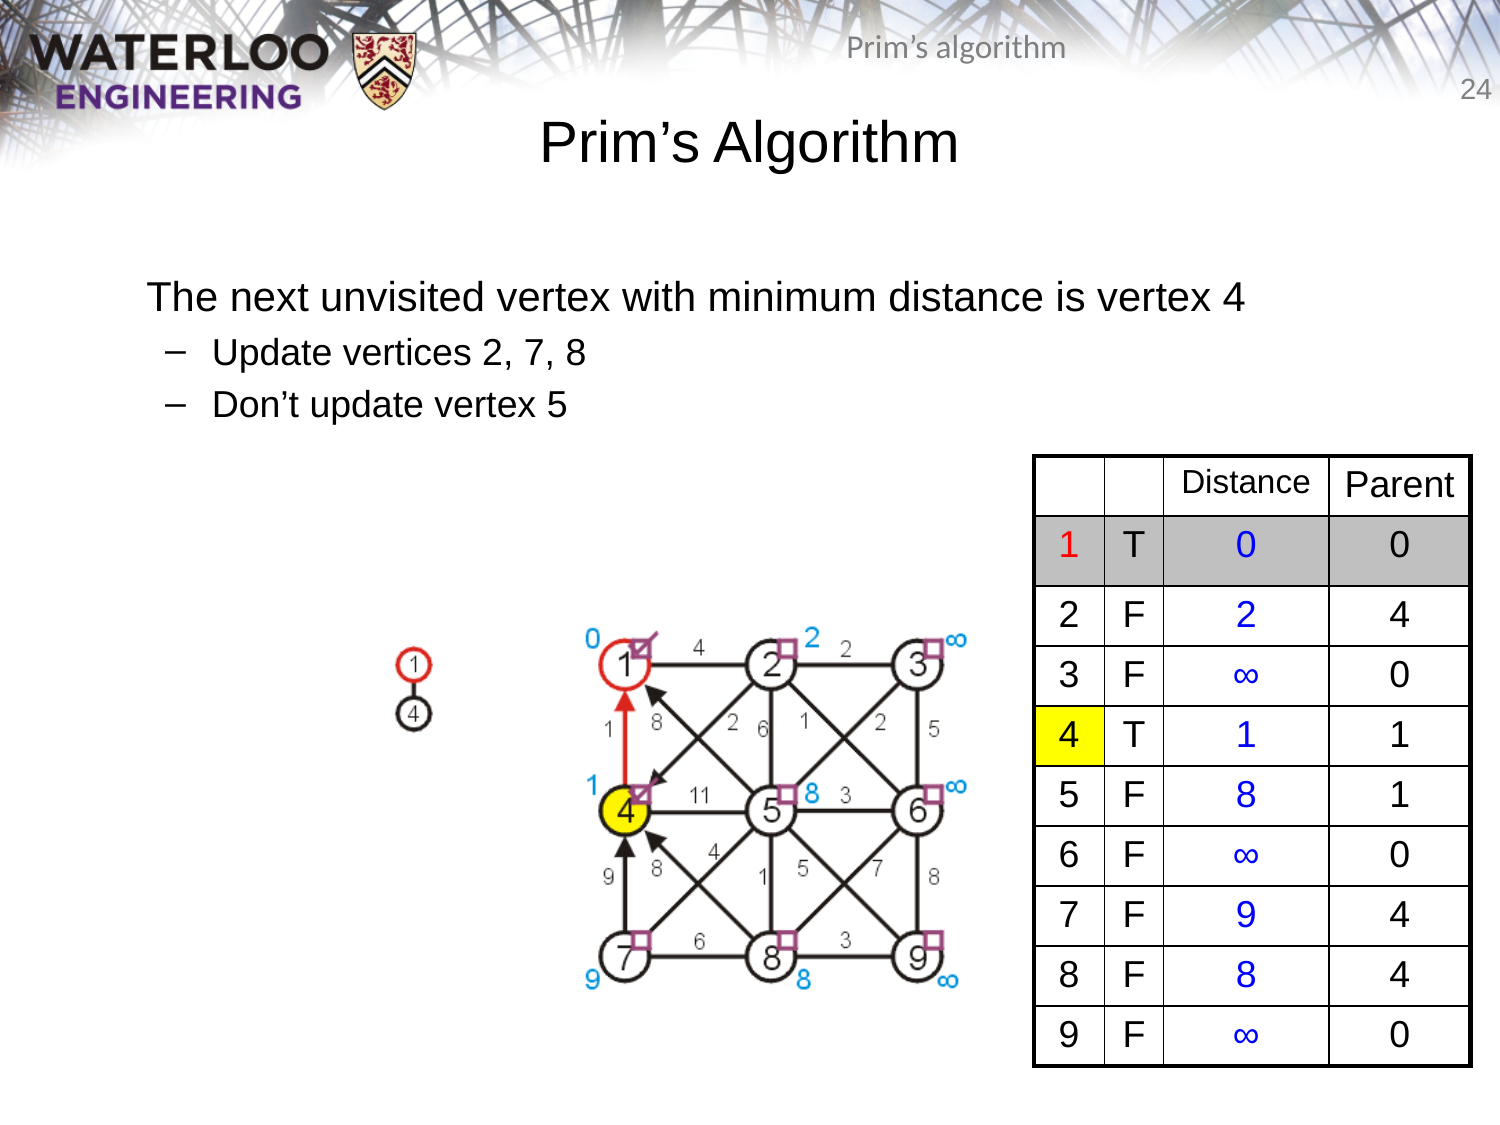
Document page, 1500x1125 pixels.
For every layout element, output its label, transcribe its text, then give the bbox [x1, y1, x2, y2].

table_cell 9 [1164, 887, 1328, 945]
table_header [1105, 458, 1163, 515]
table_cell F [1105, 827, 1163, 885]
table_cell ∞ [1164, 1007, 1328, 1064]
table_cell 3 [1036, 647, 1104, 705]
table_cell 1 [1330, 707, 1468, 765]
table_cell F [1105, 767, 1163, 825]
table_header [1036, 458, 1104, 515]
table_cell 2 [1164, 587, 1328, 645]
table_cell 4 [1330, 887, 1468, 945]
table_cell 1 [1330, 767, 1468, 825]
table_cell T [1105, 707, 1163, 765]
table_cell 4 [1330, 947, 1468, 1005]
table_cell ∞ [1164, 647, 1328, 705]
table_cell 0 [1164, 517, 1328, 585]
table_header Parent [1330, 458, 1468, 515]
list The next unvisited vertex with minimum distance is vertex 4 Update vertices 2, 7, 8 Don’t update vertex 5 [74, 262, 1426, 1006]
table_cell 6 [1036, 827, 1104, 885]
table_cell 0 [1330, 517, 1468, 585]
table_cell 5 [1036, 767, 1104, 825]
table_cell 7 [1036, 887, 1104, 945]
table_cell 1 [1164, 707, 1328, 765]
table_cell 8 [1164, 947, 1328, 1005]
table_cell 8 [1036, 947, 1104, 1005]
table_cell 4 [1036, 707, 1104, 765]
table_cell 0 [1330, 1007, 1468, 1064]
table_header Distance [1164, 458, 1328, 515]
table_cell 4 [1330, 587, 1468, 645]
table_cell F [1105, 887, 1163, 945]
table_cell 2 [1036, 587, 1104, 645]
table_cell F [1105, 587, 1163, 645]
table_cell F [1105, 947, 1163, 1005]
table_cell 9 [1036, 1007, 1104, 1064]
title Prim’s Algorithm [74, 44, 1426, 233]
picture [0, 0, 1500, 1125]
table_cell ∞ [1164, 827, 1328, 885]
table_cell F [1105, 647, 1163, 705]
table_cell 1 [1036, 517, 1104, 585]
table_cell 8 [1164, 767, 1328, 825]
table_cell T [1105, 517, 1163, 585]
table_cell 0 [1330, 827, 1468, 885]
table_cell 0 [1330, 647, 1468, 705]
table_cell F [1105, 1007, 1163, 1064]
